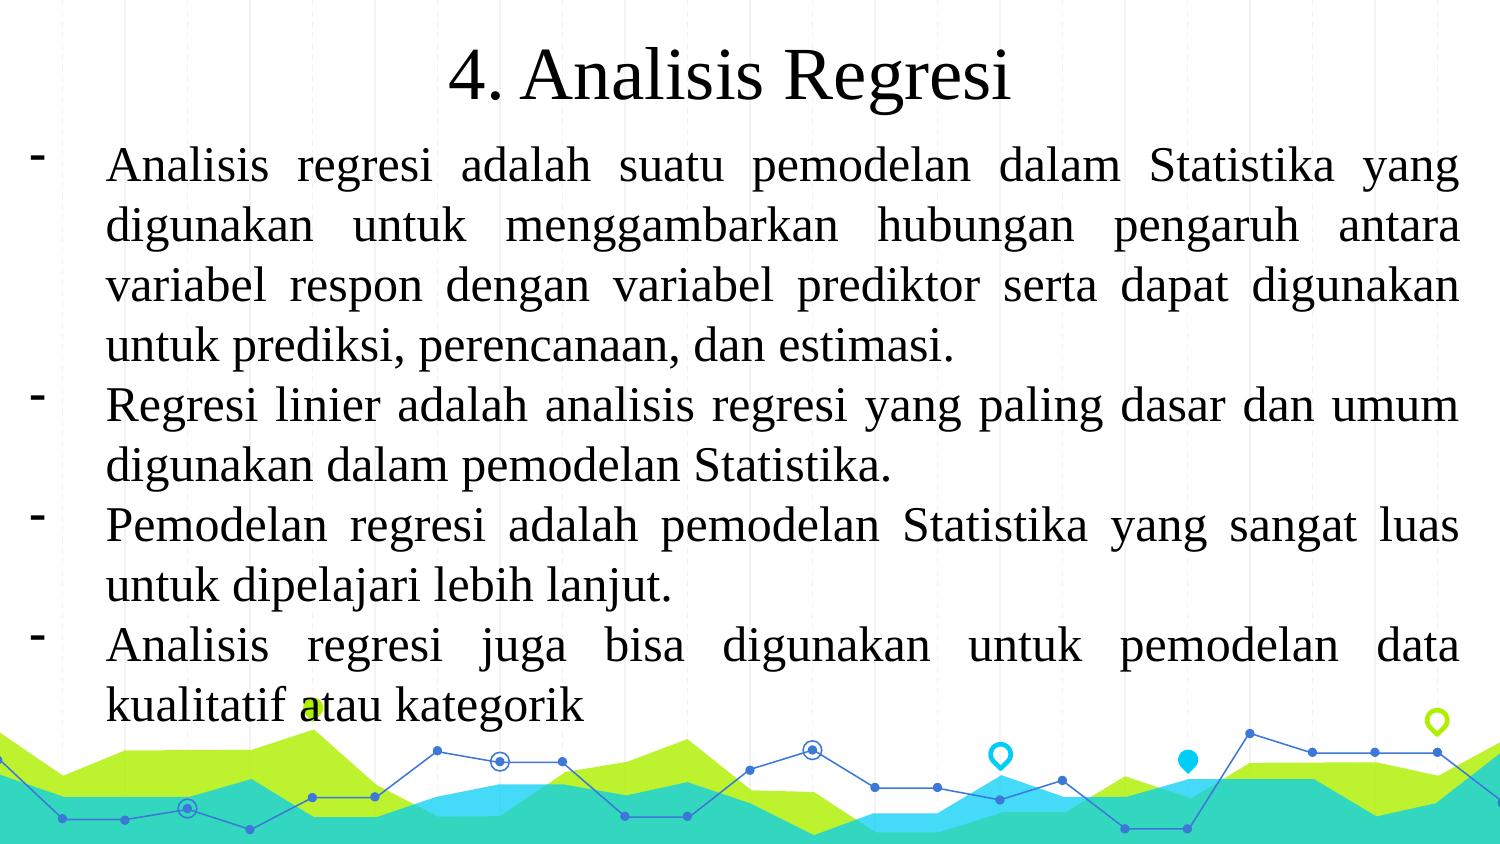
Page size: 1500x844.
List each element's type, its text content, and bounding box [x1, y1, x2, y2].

text_box Analisis regresi adalah suatu pemodelan dalam Statistika yang digunakan untuk menggambarkan hubungan pengaruh antara variabel respon dengan variabel prediktor serta dapat digunakan untuk prediksi, perencanaan, dan estimasi. Regresi linier adalah analisis regresi yang paling dasar dan umum digunakan dalam pemodelan Statistika. Pemodelan regresi adalah pemodelan Statistika yang sangat luas untuk dipelajari lebih lanjut. Analisis regresi juga bisa digunakan untuk pemodelan data kualitatif atau kategorik [14, 123, 1476, 739]
text_box 4. Analisis Regresi [248, 17, 1251, 123]
